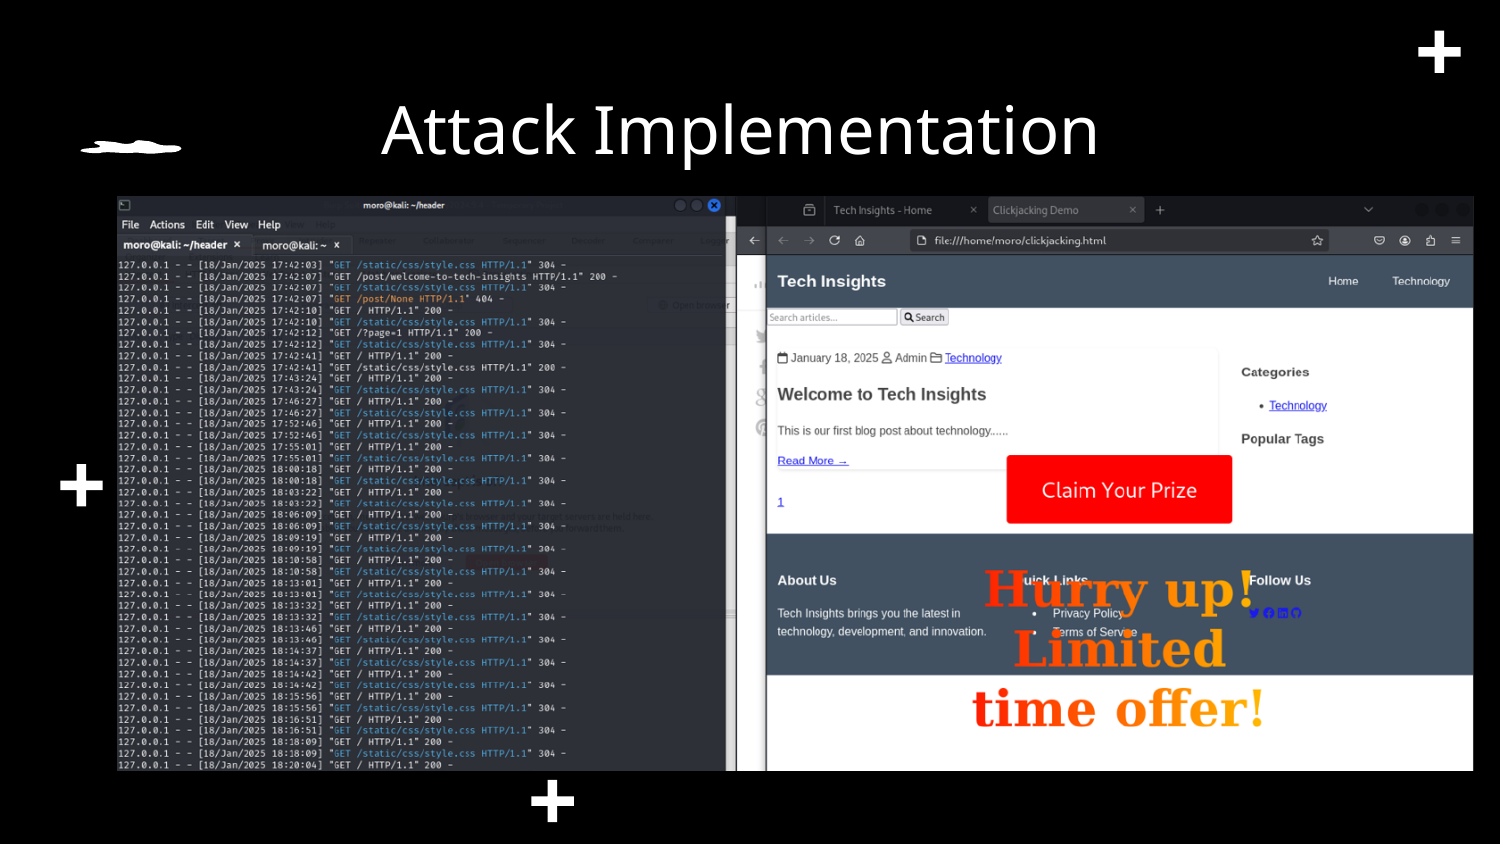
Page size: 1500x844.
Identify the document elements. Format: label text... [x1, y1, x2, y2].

text_box [1418, 30, 1461, 73]
title Attack Implementation [117, 72, 1383, 167]
picture [116, 196, 1474, 771]
